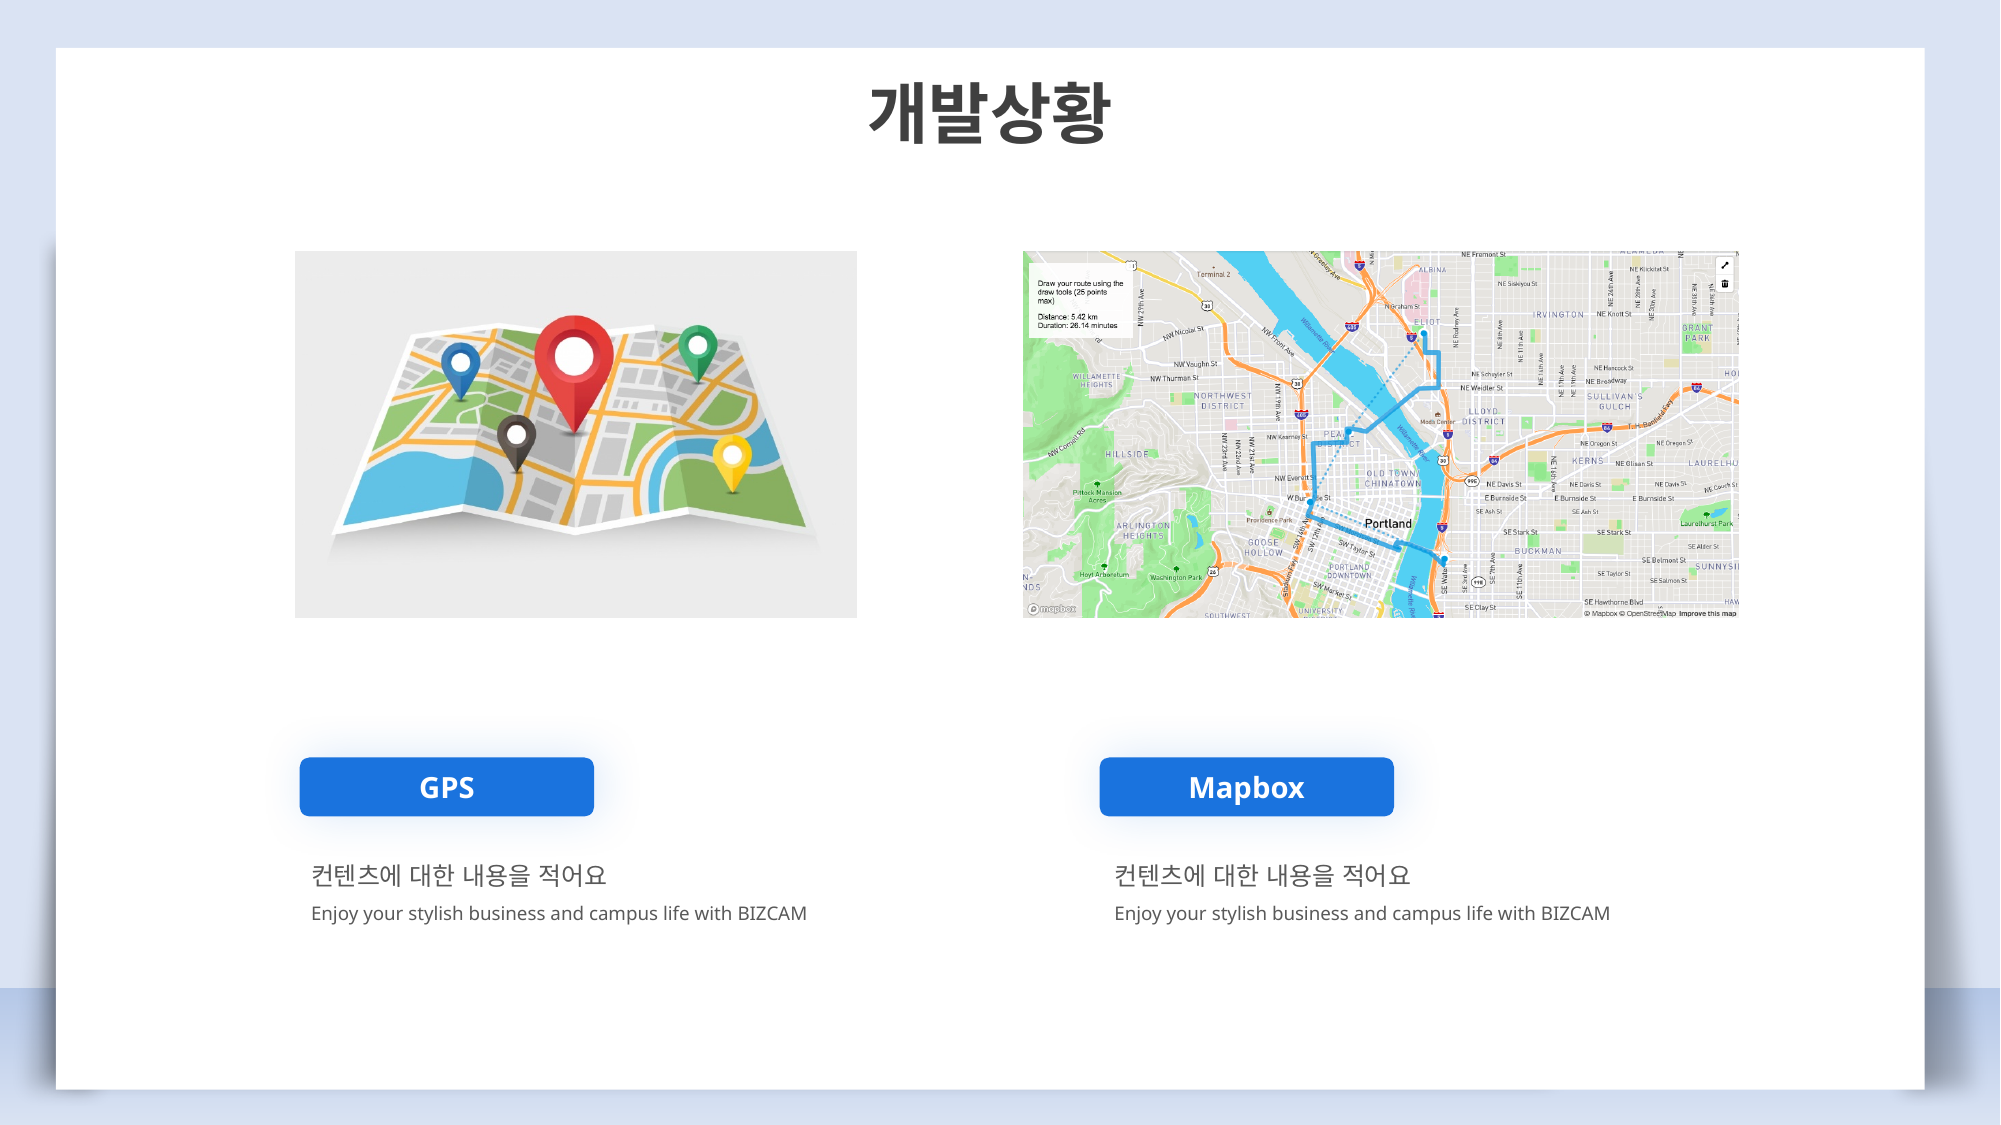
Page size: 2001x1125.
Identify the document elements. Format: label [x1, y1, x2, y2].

picture [1022, 251, 1739, 618]
text_box [0, 0, 2000, 1125]
picture [295, 251, 857, 618]
